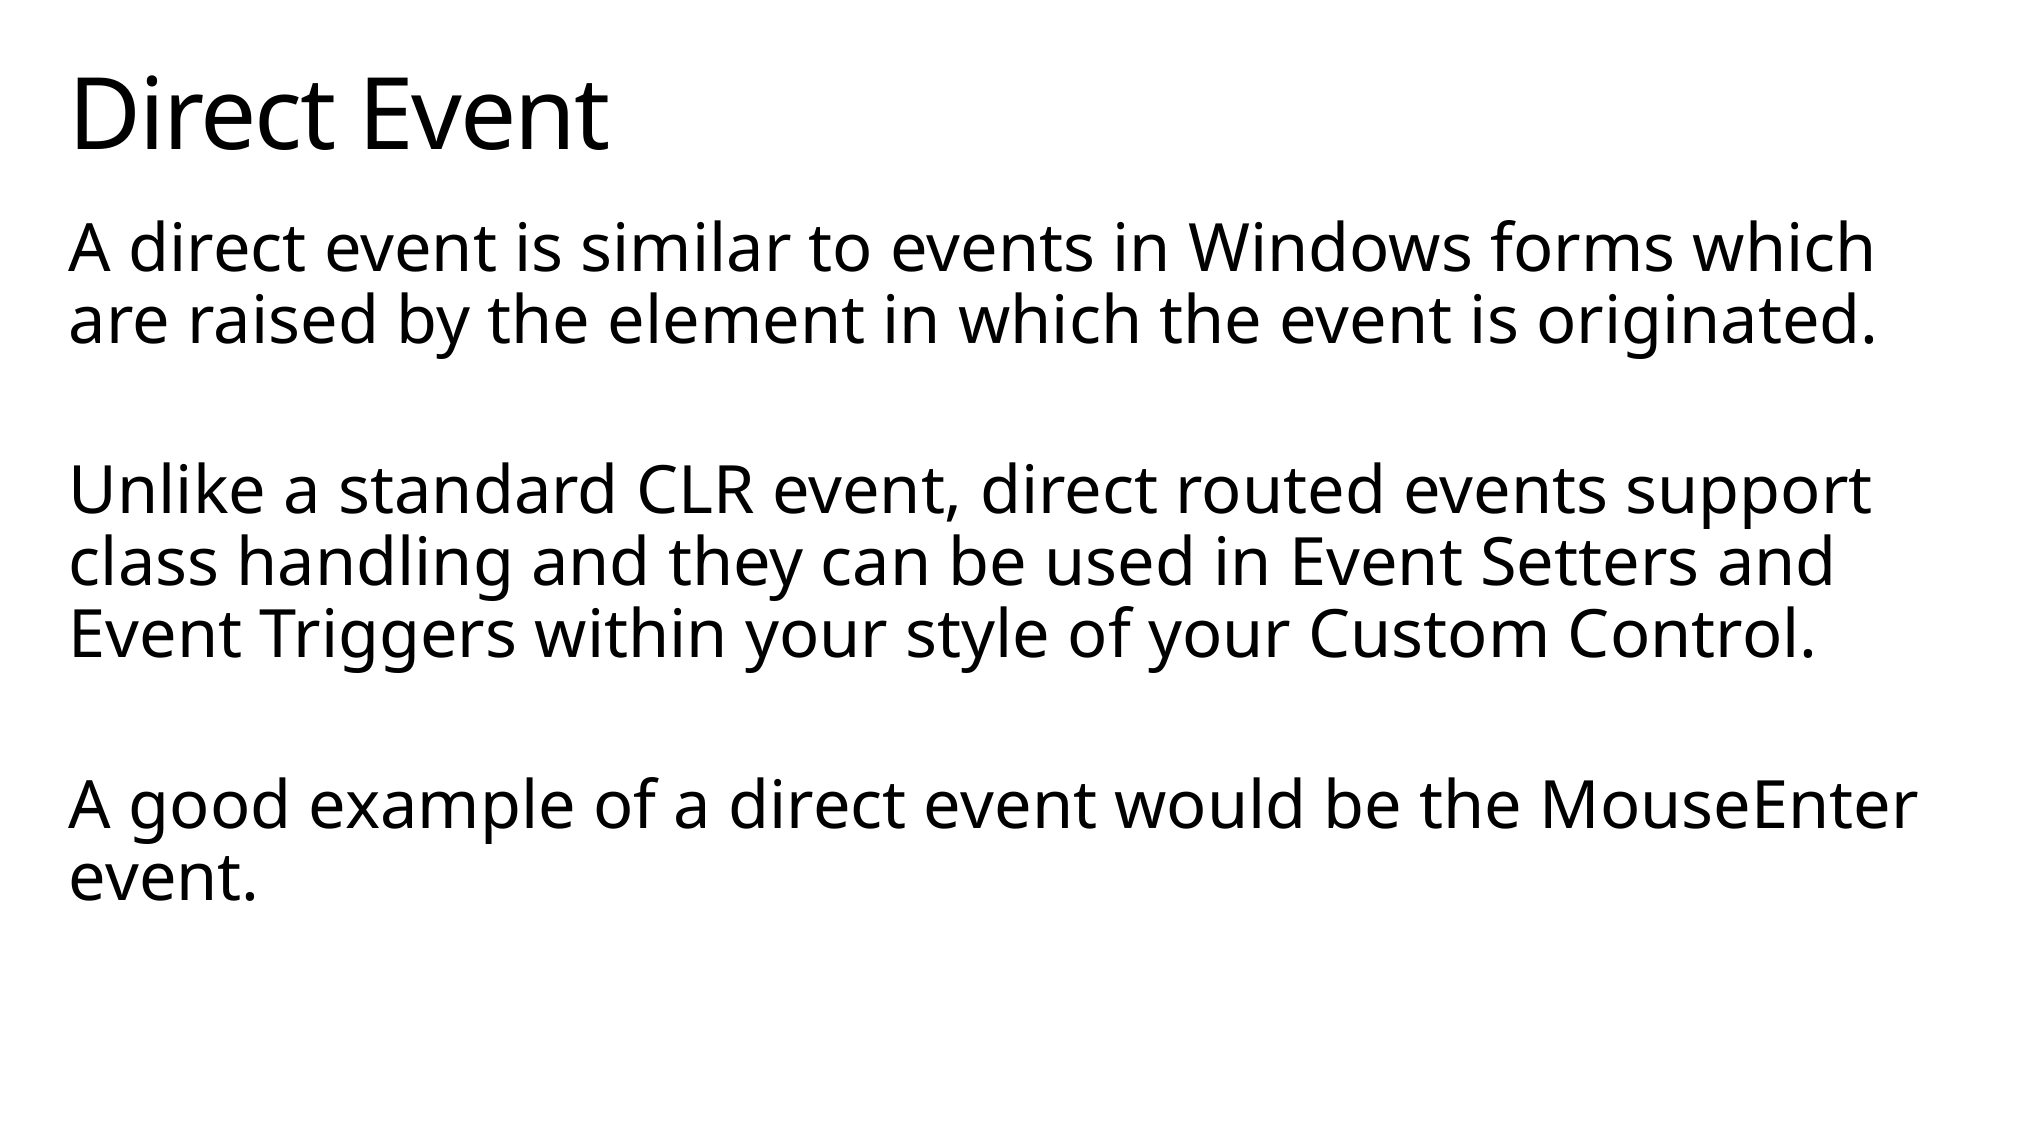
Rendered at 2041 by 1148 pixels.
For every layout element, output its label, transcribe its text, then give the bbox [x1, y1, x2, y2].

title Direct Event [45, 48, 1996, 198]
list A direct event is similar to events in Windows forms which are raised by the element in which the event is originated. Unlike a standard CLR event, direct routed events support class handling and they can be used in Event Setters and Event Triggers within your style of your Custom Control. A good example of a direct event would be the MouseEnter event. [45, 198, 1996, 876]
